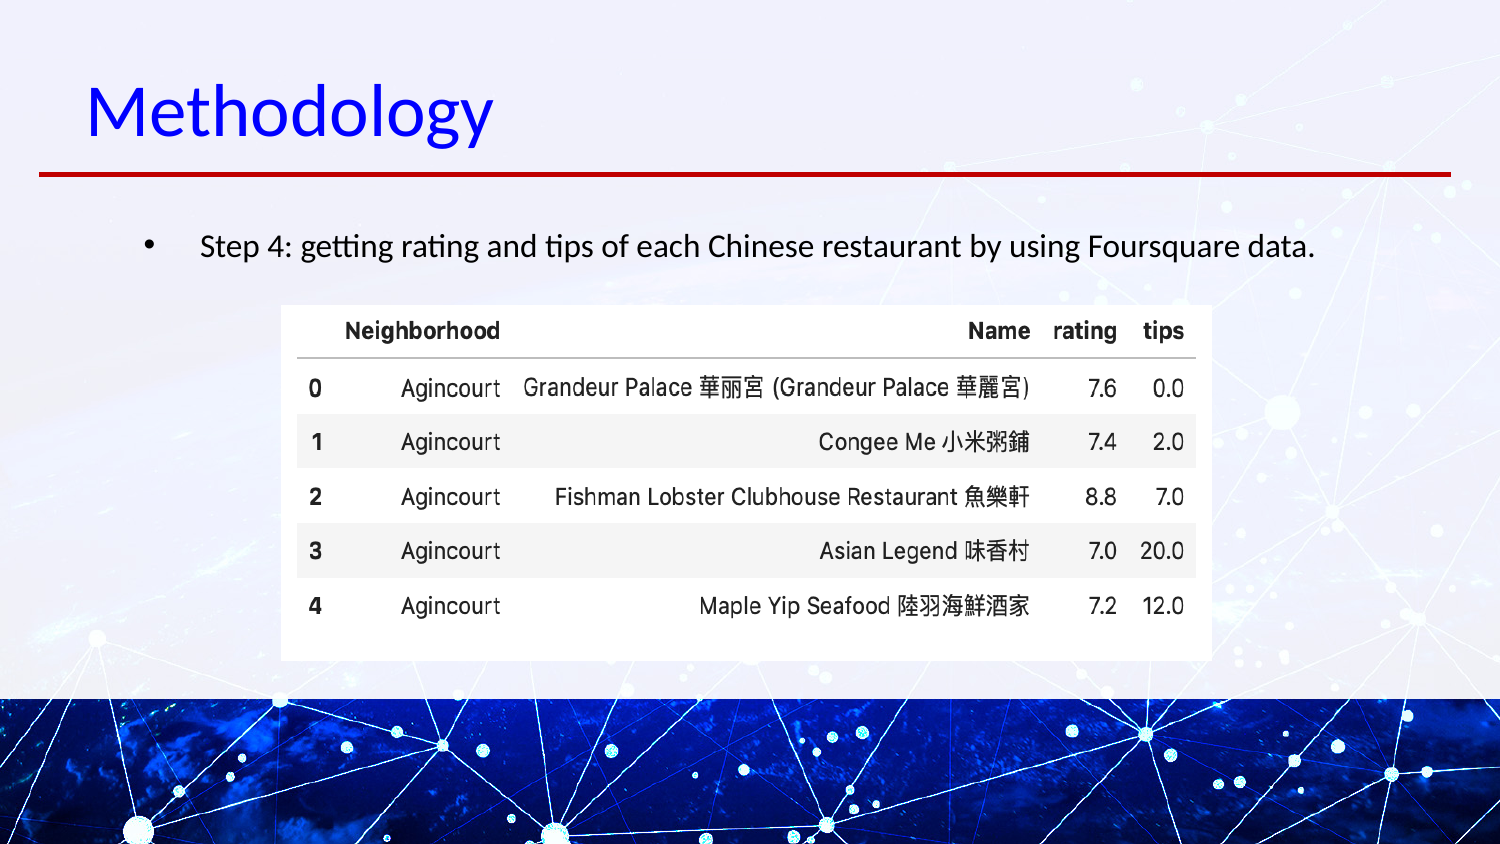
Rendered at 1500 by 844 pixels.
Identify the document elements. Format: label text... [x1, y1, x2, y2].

picture [0, 0, 1500, 844]
title Methodology [70, 44, 1424, 170]
list Step 4: getting rating and tips of each Chinese restaurant by using Foursquare data. [128, 196, 1404, 693]
